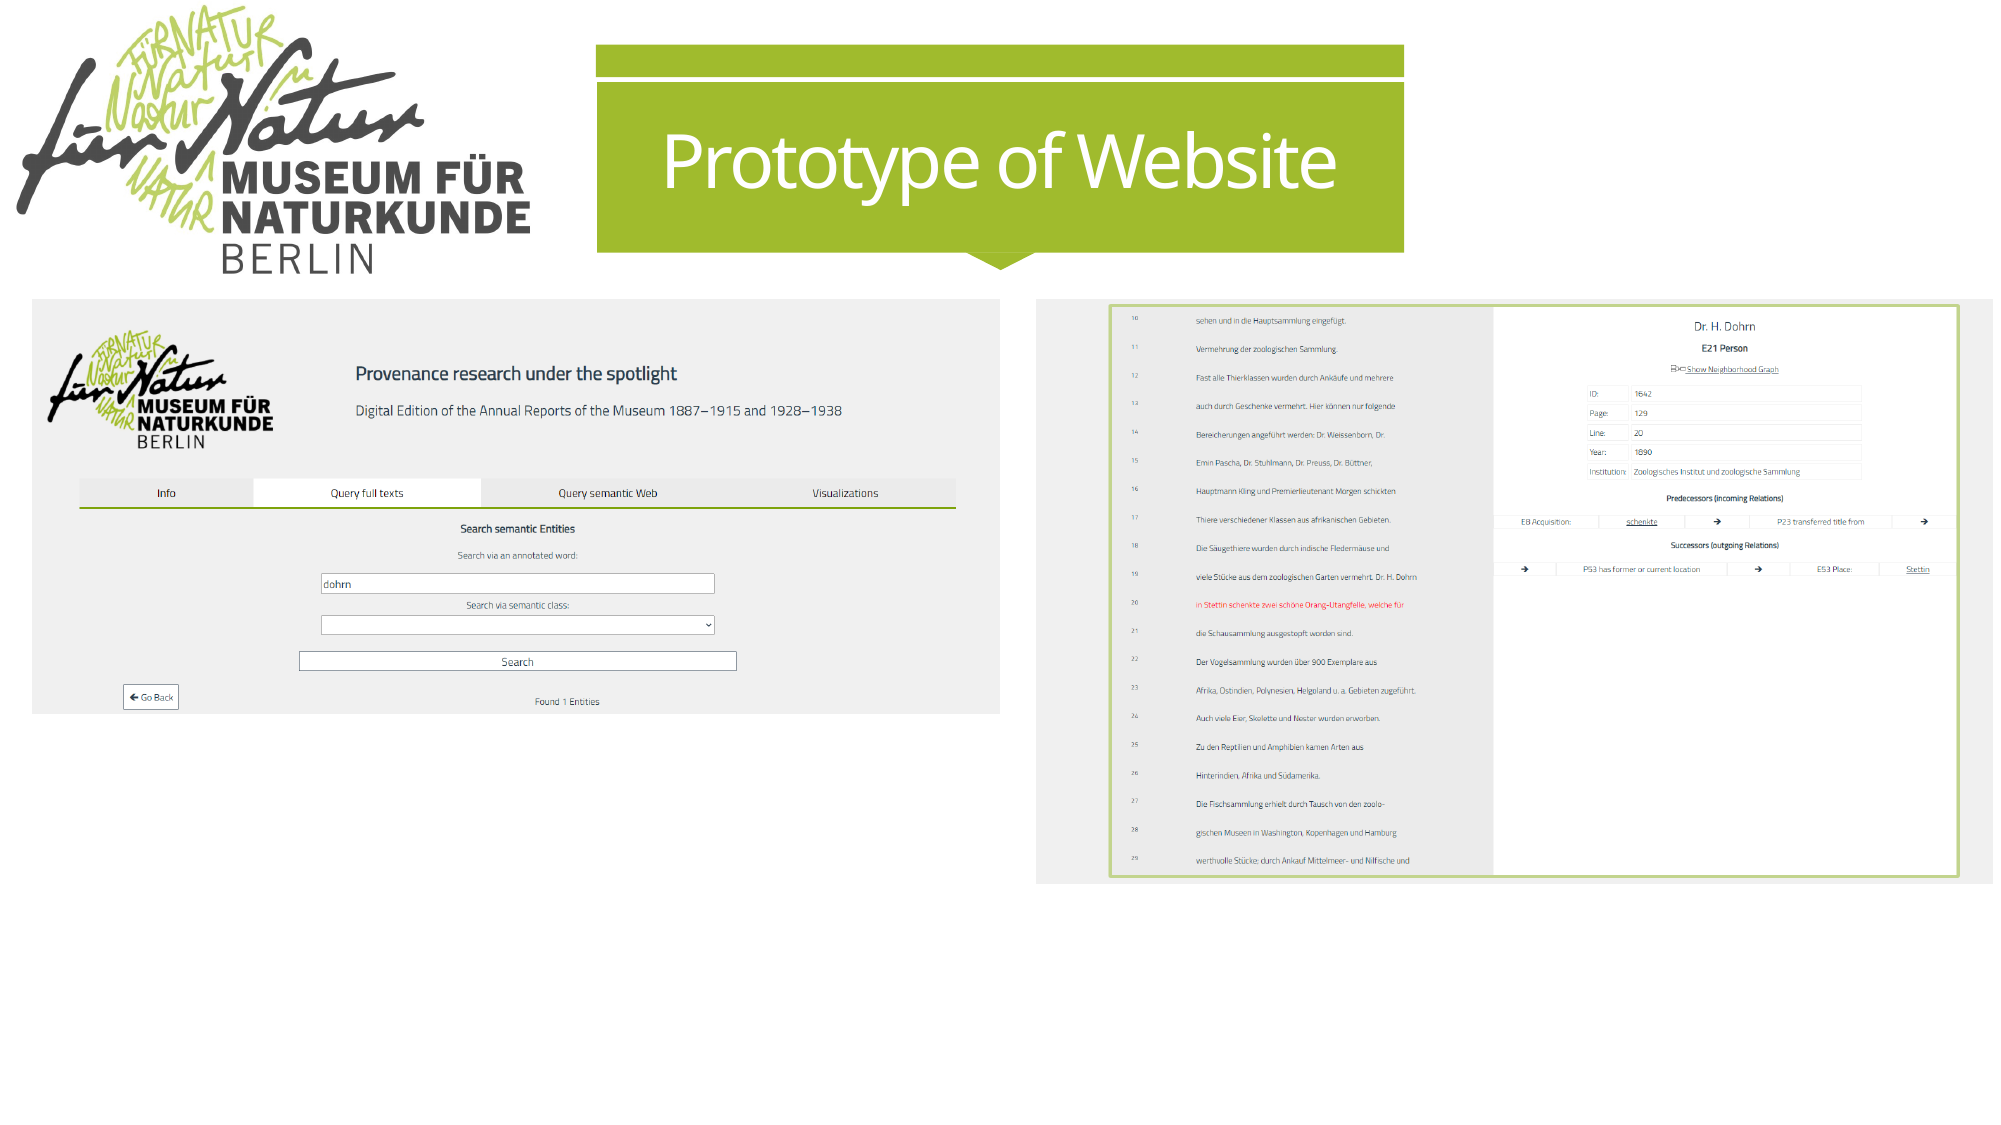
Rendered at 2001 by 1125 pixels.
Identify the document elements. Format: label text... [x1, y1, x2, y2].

title Prototype of Website [611, 96, 1389, 235]
table_cell 383 [0, 0, 546, 321]
picture [1035, 299, 1993, 884]
picture [32, 299, 1001, 715]
